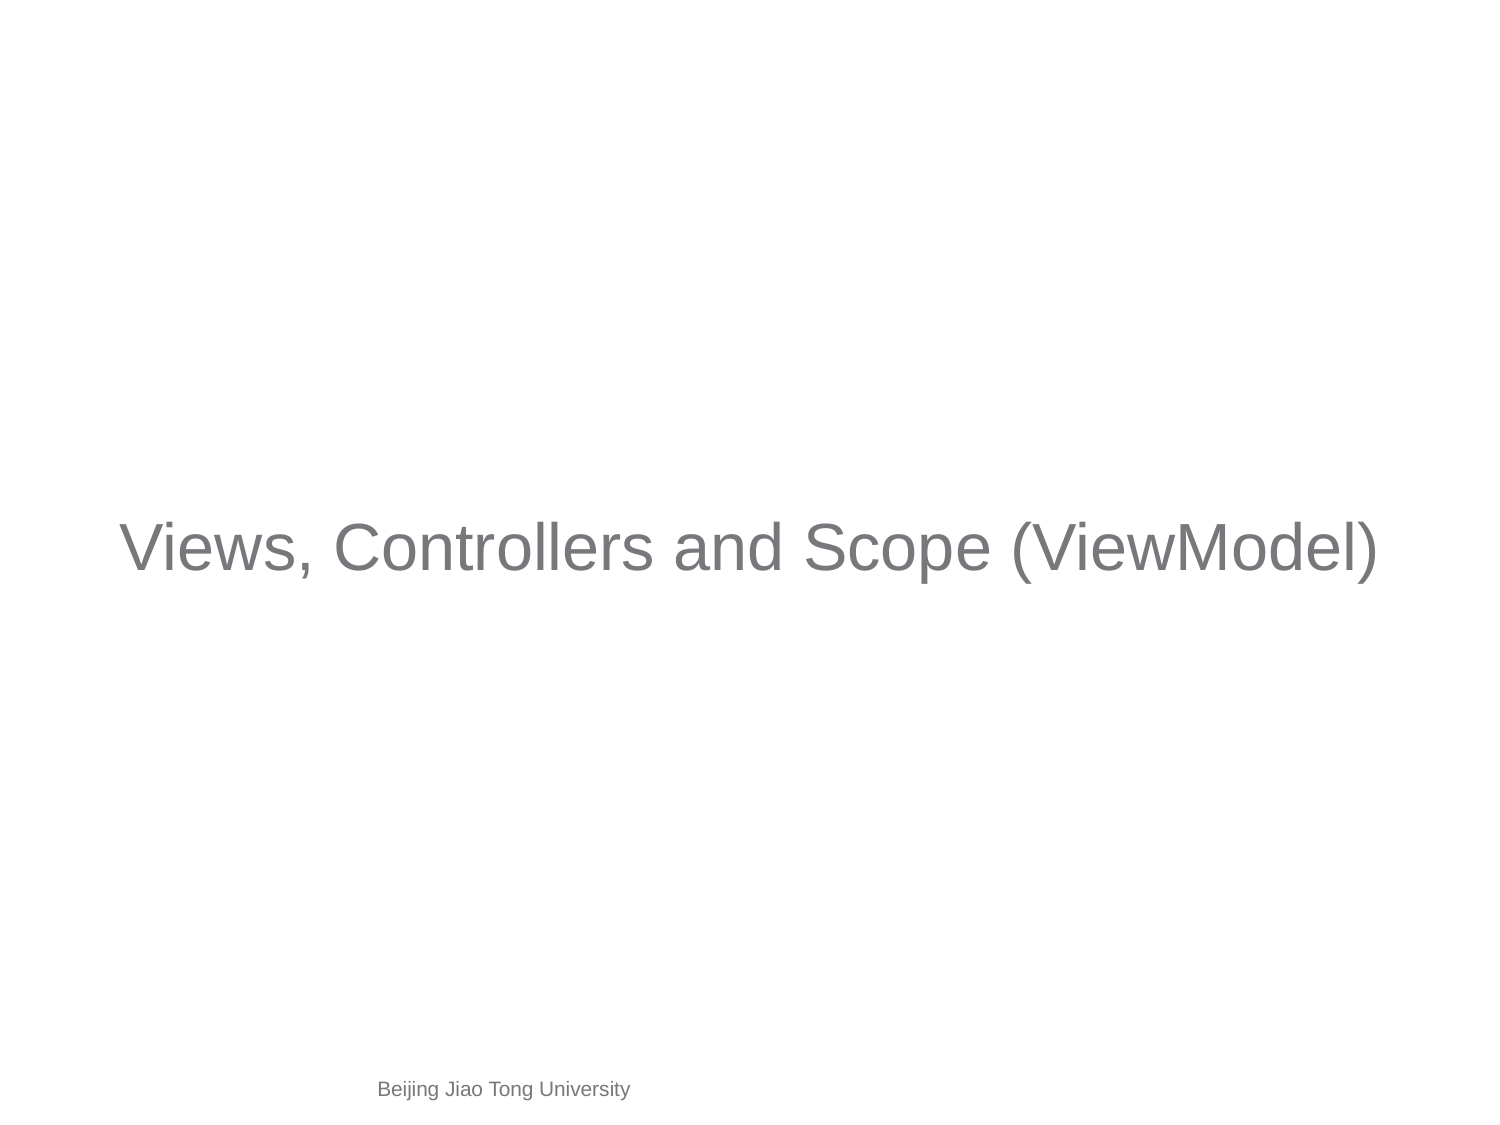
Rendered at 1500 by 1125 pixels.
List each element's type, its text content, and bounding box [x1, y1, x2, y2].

list Views, Controllers and Scope (ViewModel) [70, 130, 1430, 1012]
list Beijing Jiao Tong University [263, 1075, 751, 1120]
